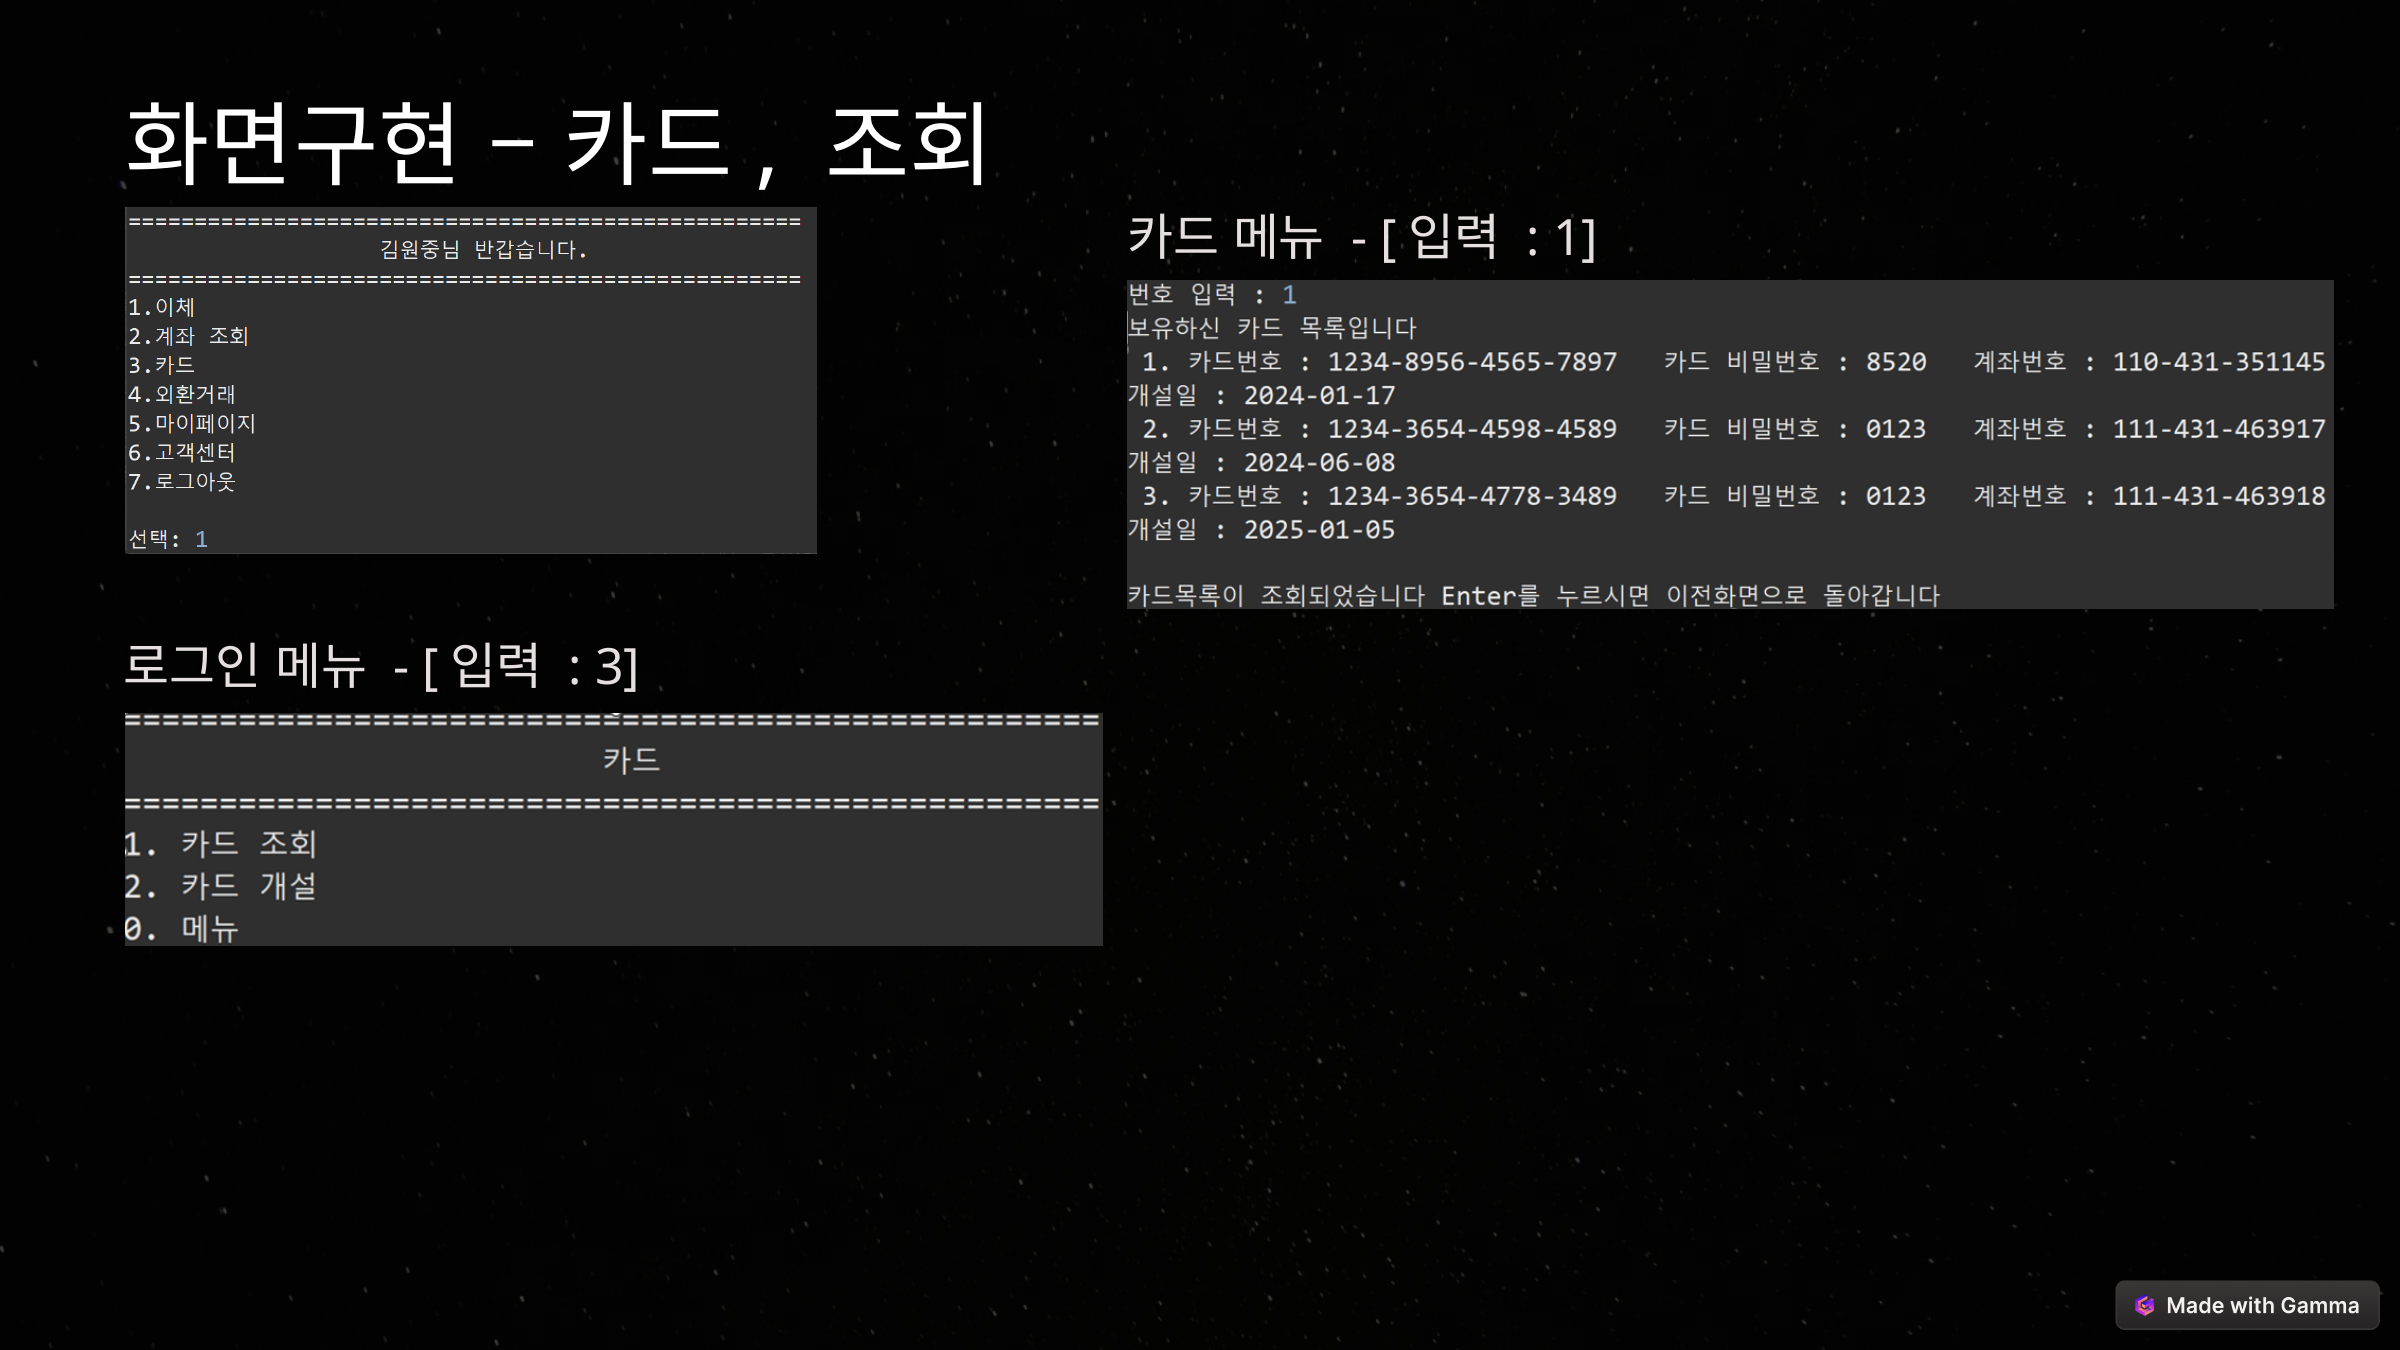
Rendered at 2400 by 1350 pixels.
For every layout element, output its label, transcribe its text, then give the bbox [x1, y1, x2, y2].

text_box 화면구현 – 카드, 조회 [125, 82, 1148, 198]
picture [0, 0, 2400, 1350]
text_box 로그인 메뉴 - [입력 : 3] [123, 636, 669, 695]
text_box 카드 메뉴 - [입력 : 1] [1127, 207, 1673, 267]
